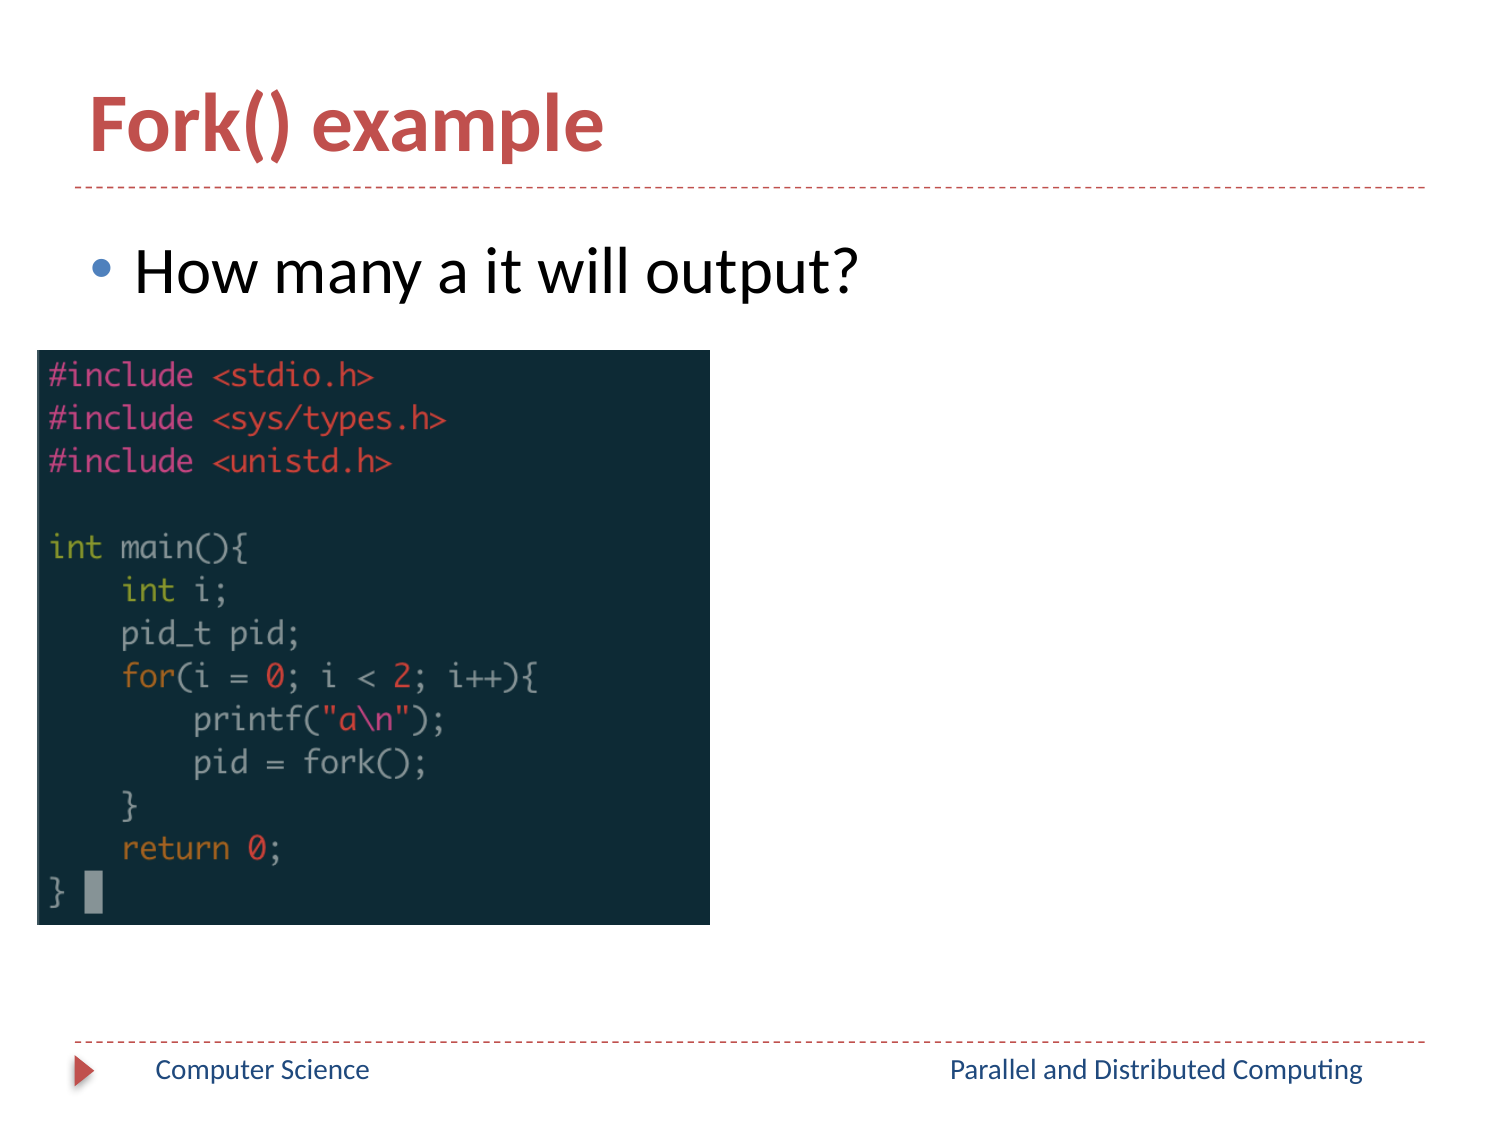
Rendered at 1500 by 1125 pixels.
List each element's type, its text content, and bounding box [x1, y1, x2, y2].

picture [37, 350, 710, 926]
list How many a it will output? [75, 200, 1425, 1010]
slide_number Parallel and Distributed Computing [887, 1042, 1426, 1103]
slide_number Computer Science [100, 1042, 426, 1103]
title Fork() example [75, 12, 1425, 175]
